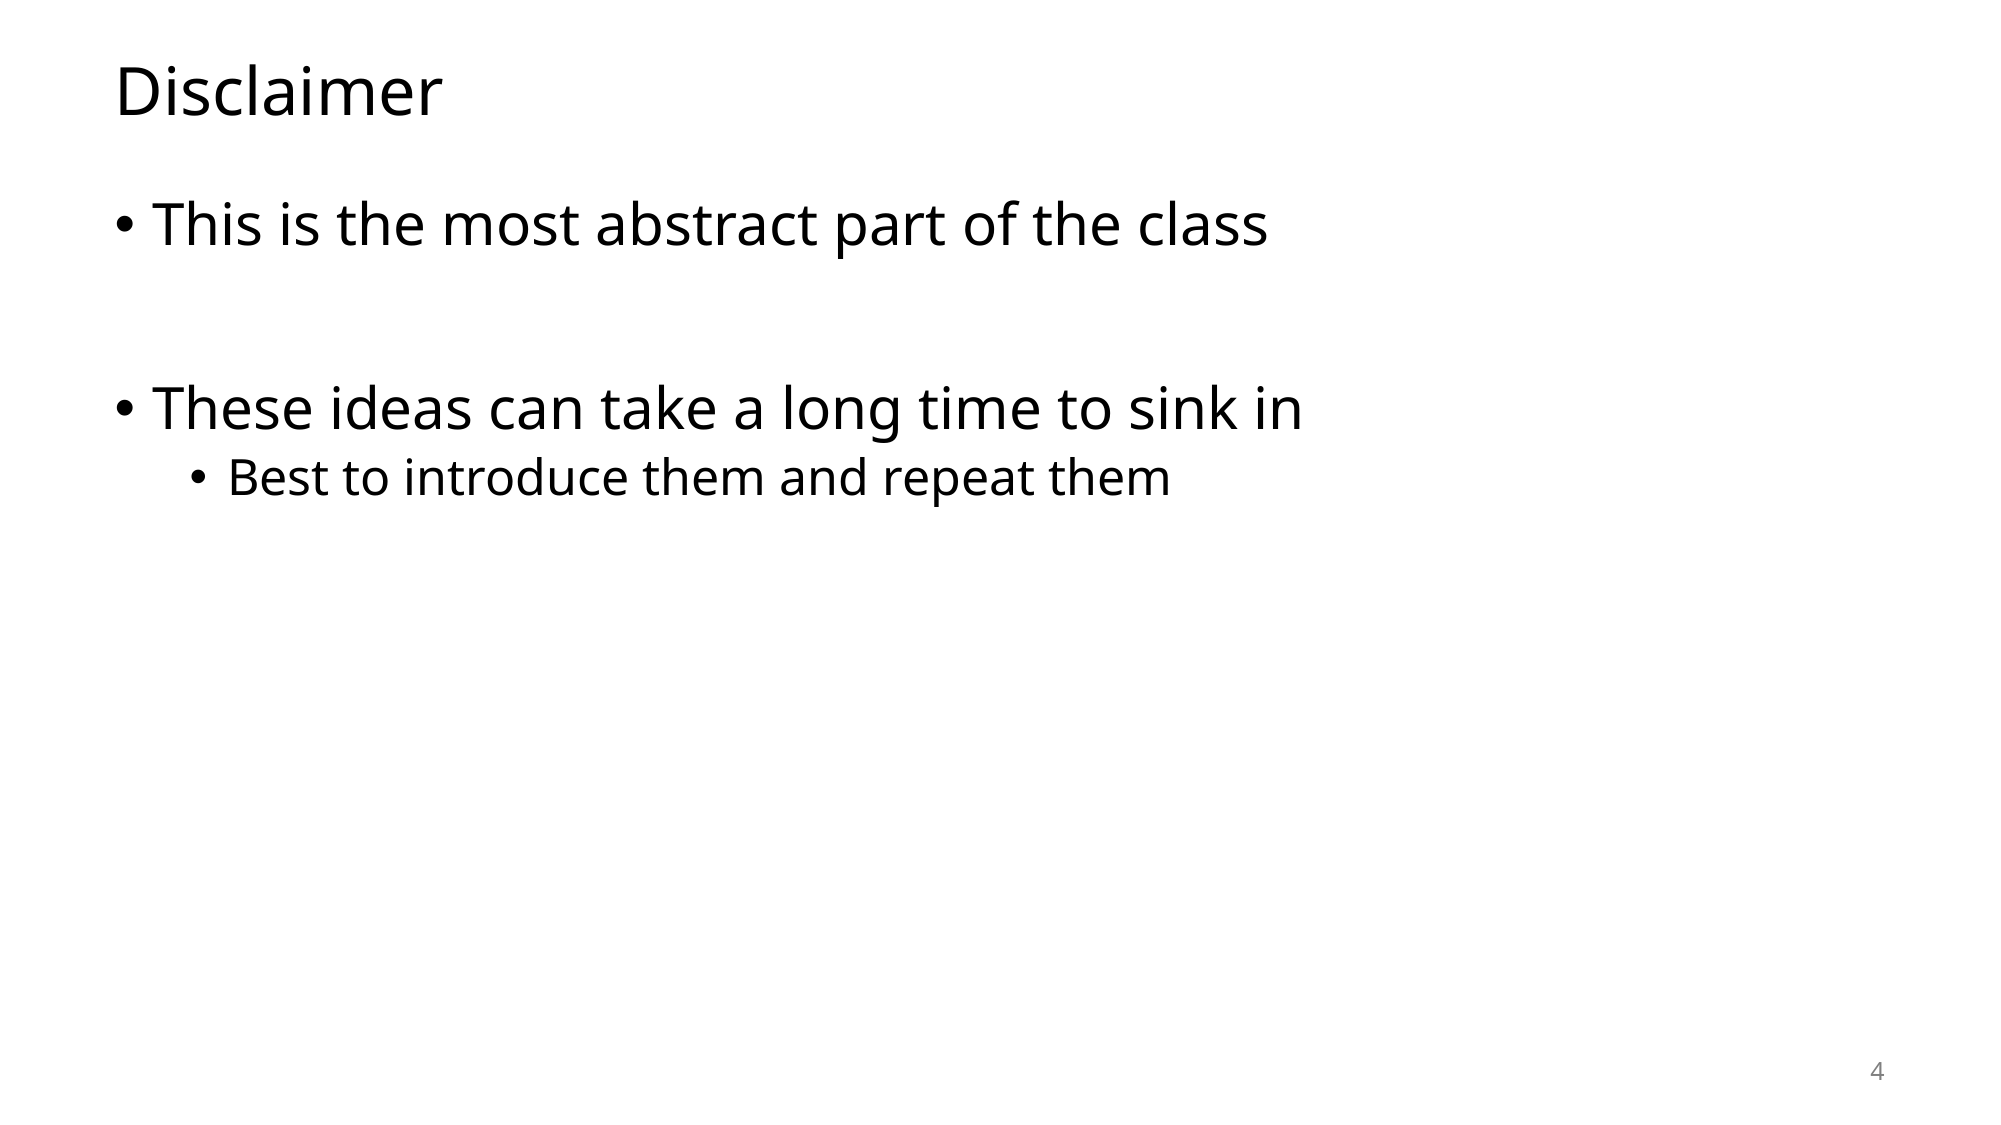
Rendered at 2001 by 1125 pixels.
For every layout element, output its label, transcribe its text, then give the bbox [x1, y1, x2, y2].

title Disclaimer [99, 37, 1900, 150]
list This is the most abstract part of the class These ideas can take a long time to sink in Best to introduce them and repeat them [99, 187, 1900, 1013]
slide_number 4 [1749, 1042, 1900, 1103]
